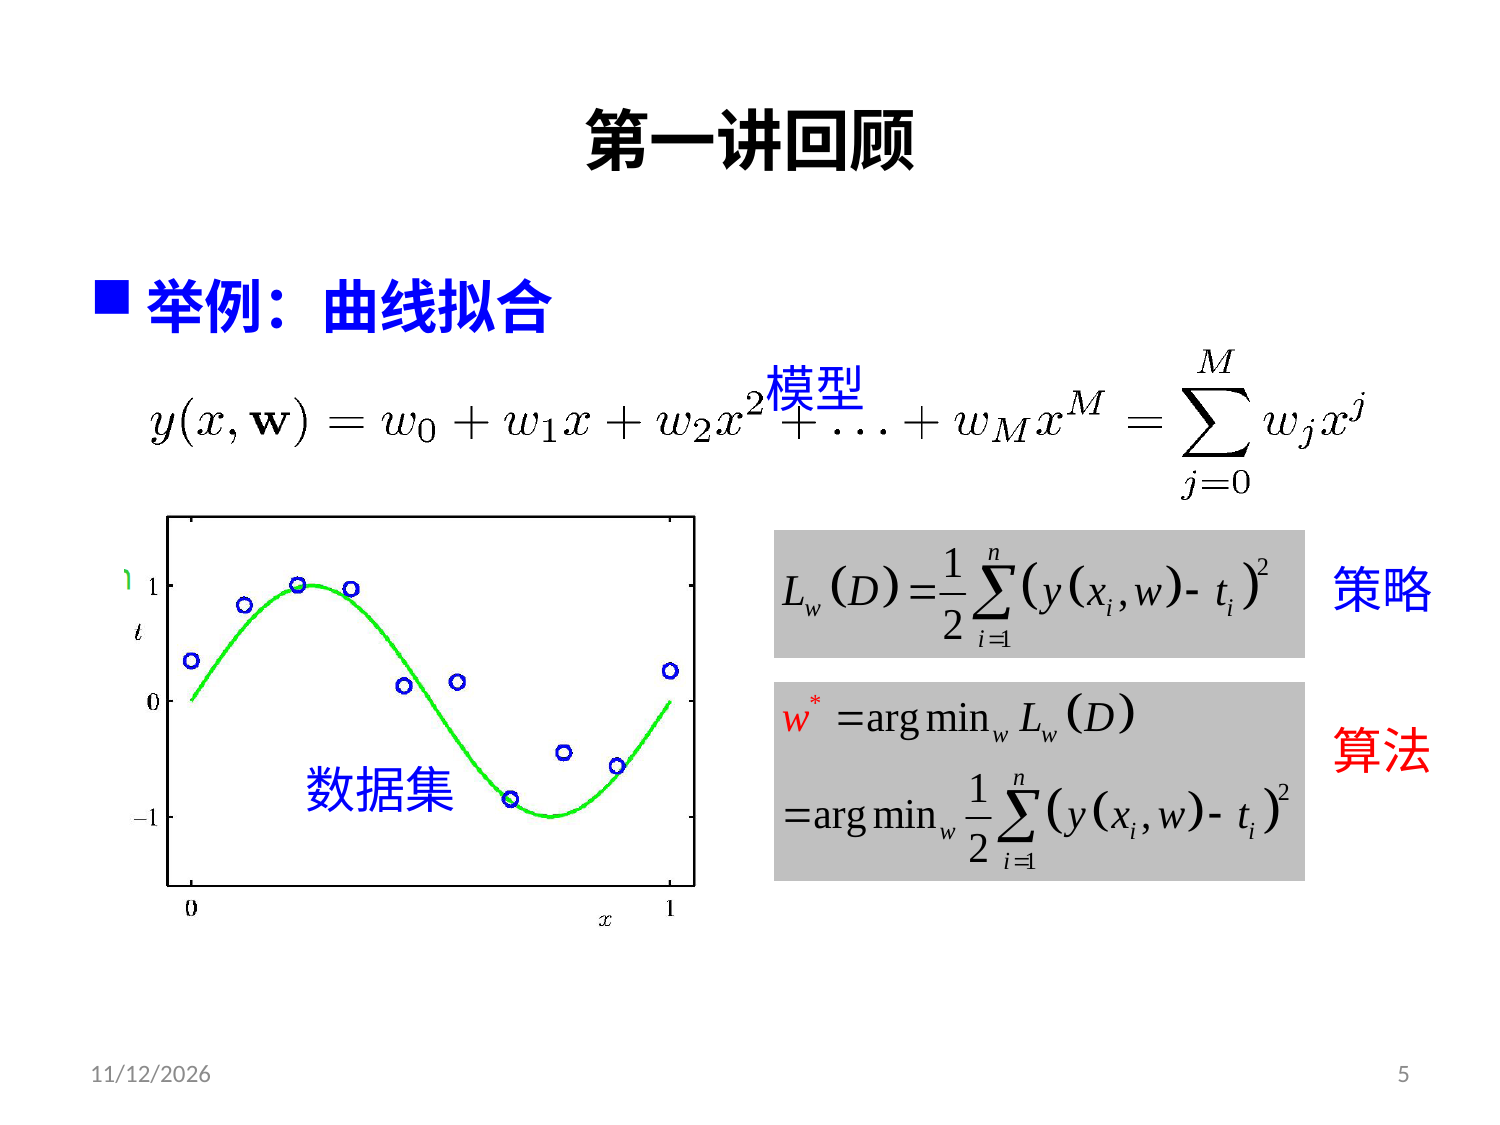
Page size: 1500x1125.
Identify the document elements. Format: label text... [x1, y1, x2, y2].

text_box 策略 [1317, 551, 1448, 627]
picture [123, 344, 1365, 929]
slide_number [75, 1042, 425, 1103]
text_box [773, 681, 1306, 882]
title 第一讲回顾 [75, 45, 1425, 233]
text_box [773, 529, 1306, 659]
slide_number 5 [1074, 1042, 1425, 1103]
list 举例：曲线拟合 [75, 262, 1425, 1005]
text_box 算法 [1317, 712, 1448, 787]
